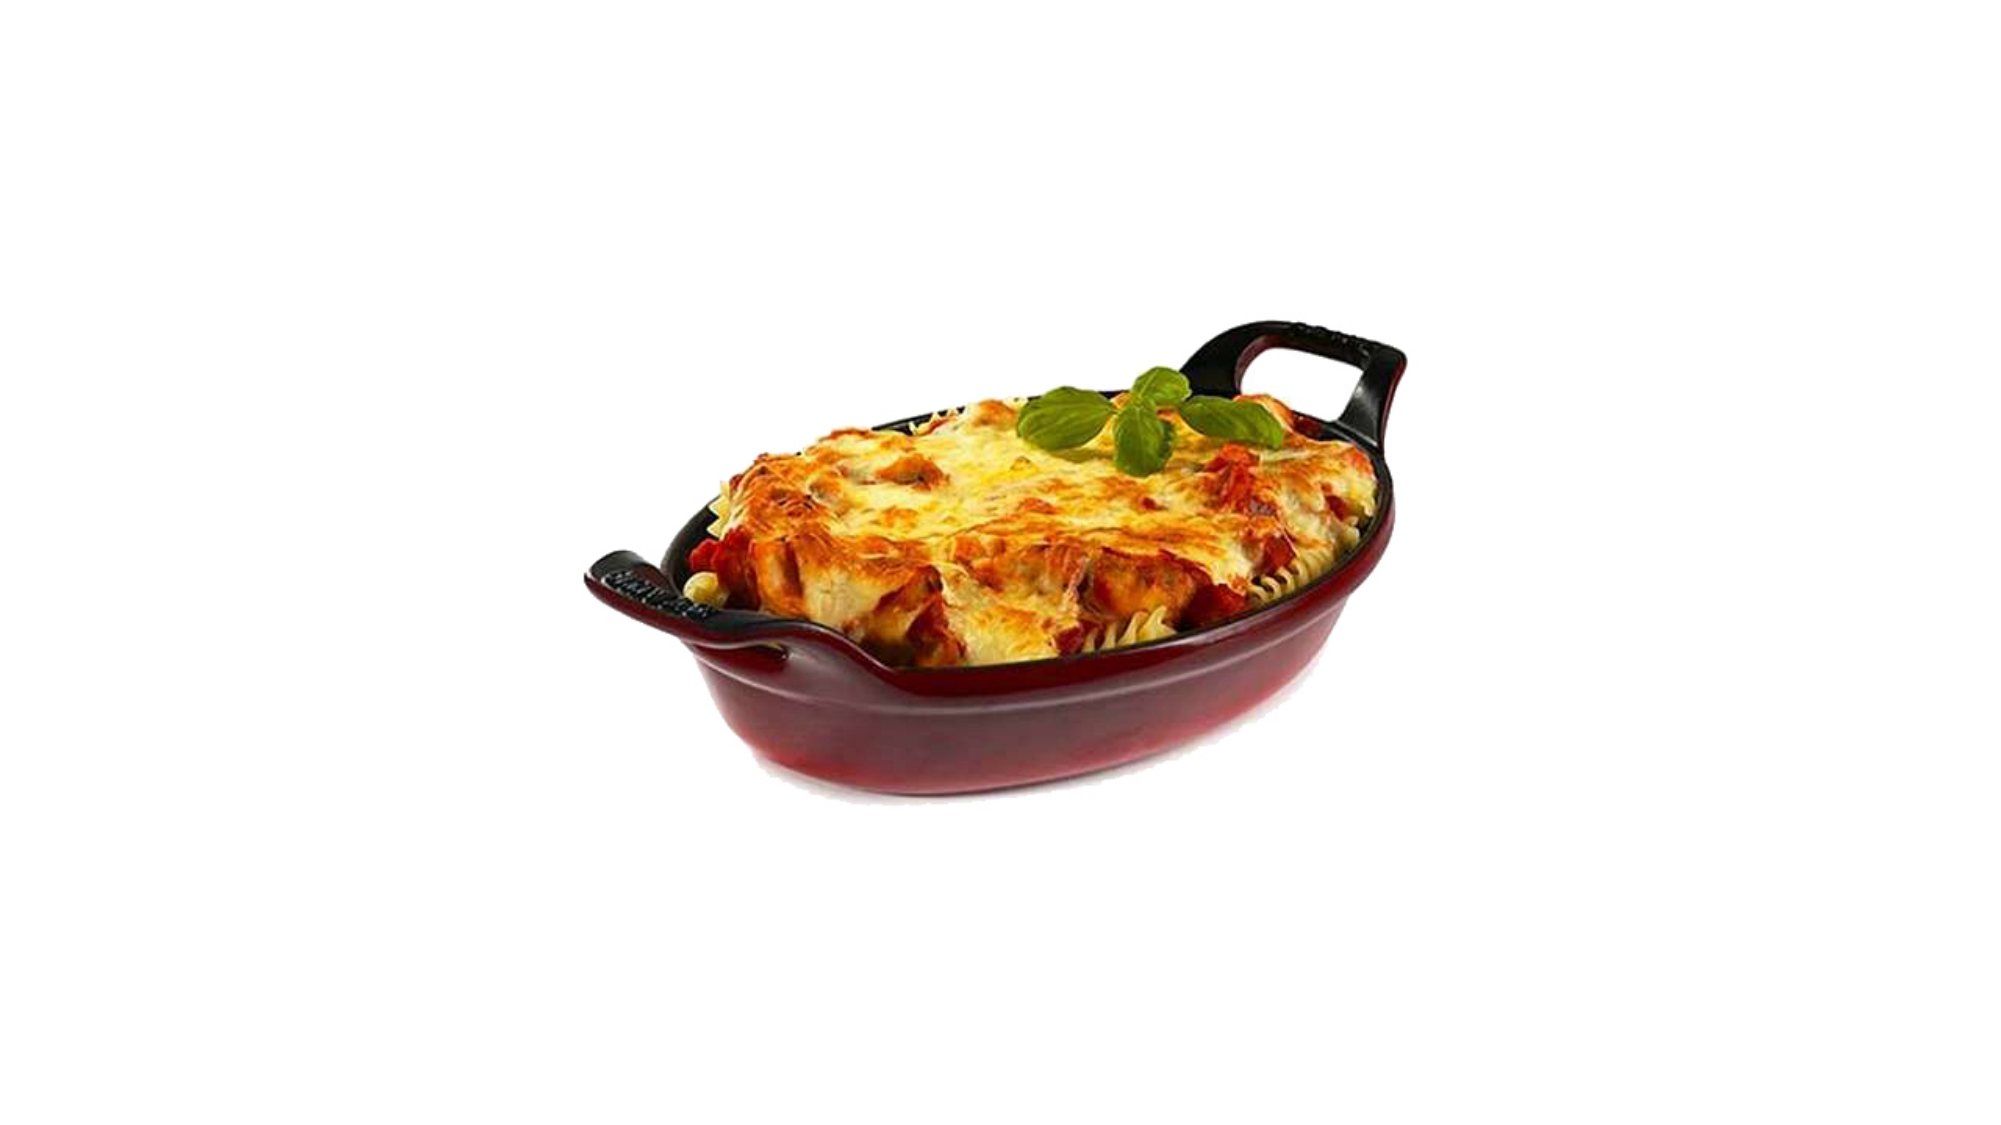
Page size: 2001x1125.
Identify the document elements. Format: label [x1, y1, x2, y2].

picture [531, 210, 1469, 914]
